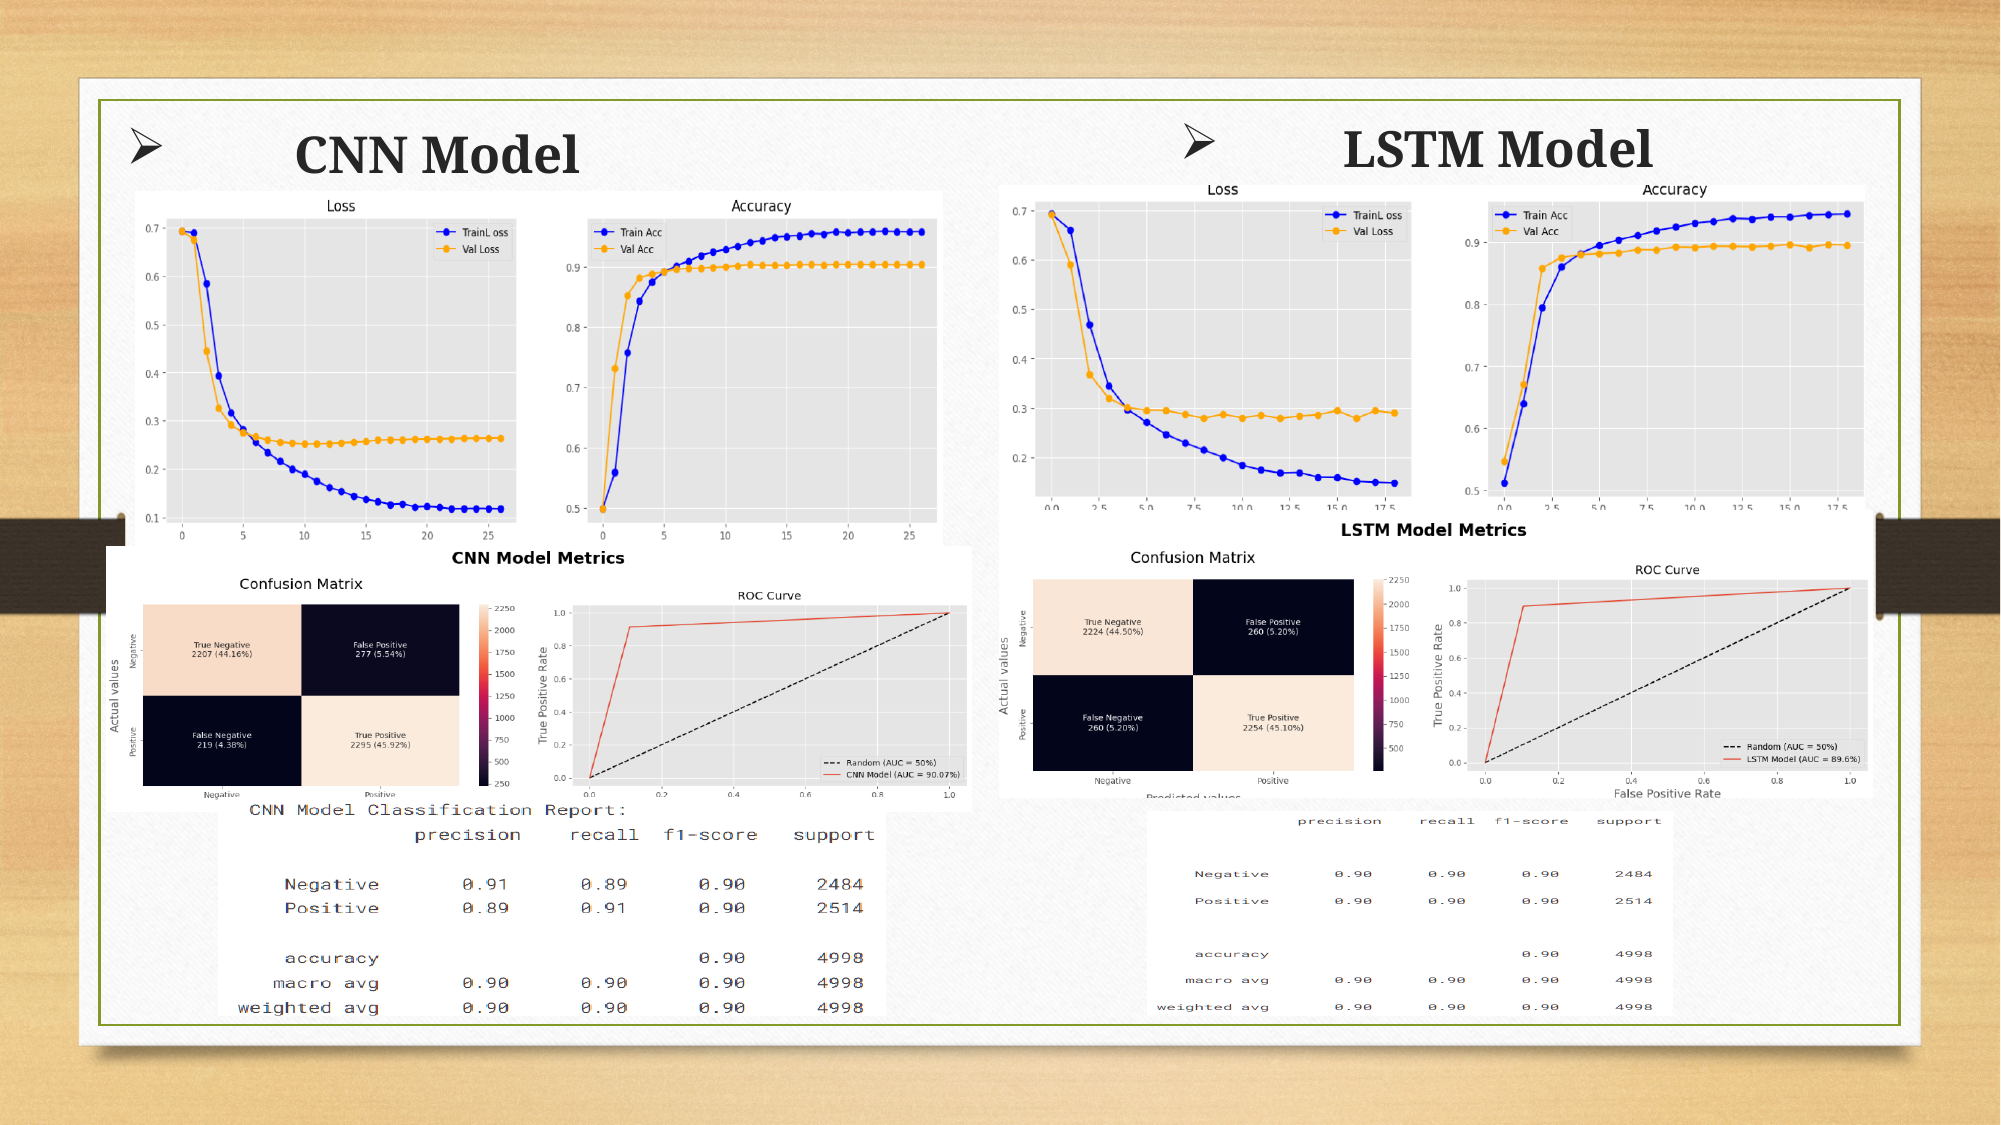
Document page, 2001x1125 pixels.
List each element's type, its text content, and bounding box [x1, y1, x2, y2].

picture [0, 0, 2001, 1125]
text_box LSTM Model [1120, 109, 1797, 185]
text_box CNN Model [58, 114, 735, 192]
